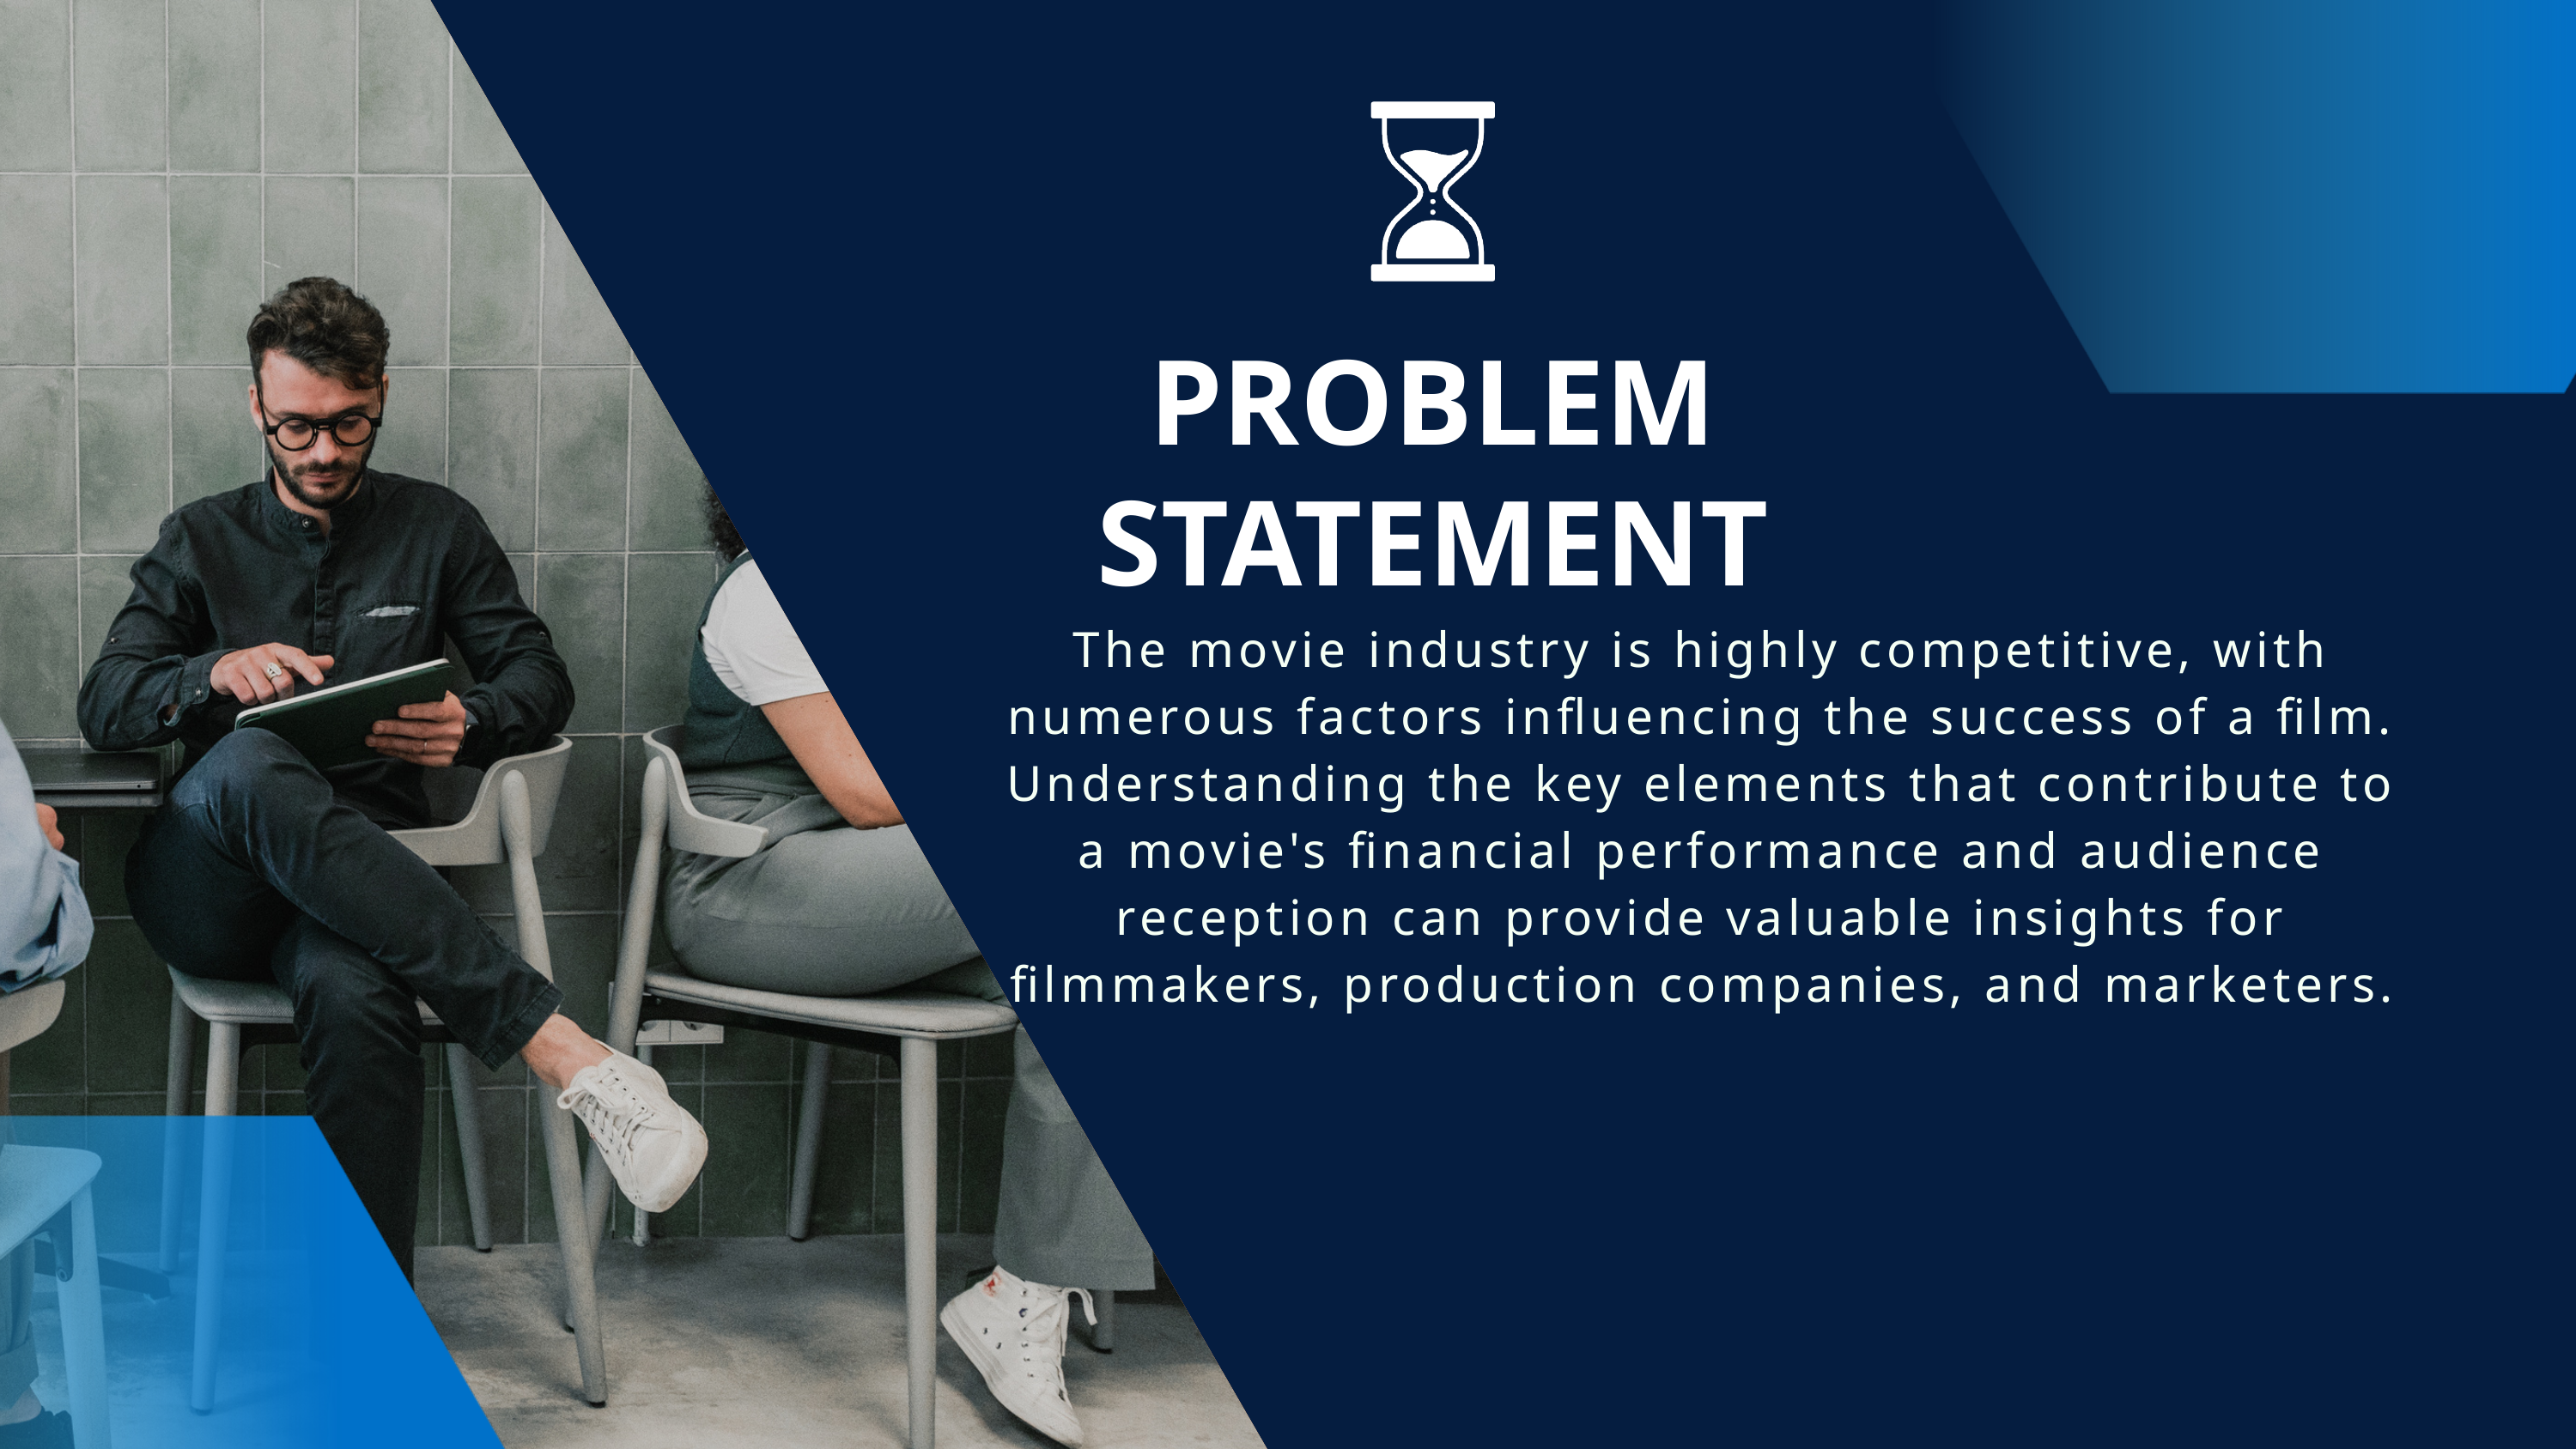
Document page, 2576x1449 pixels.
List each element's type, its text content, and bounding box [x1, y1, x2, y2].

text_box The movie industry is highly competitive, with numerous factors influencing the success of a film. Understanding the key elements that contribute to a movie's financial performance and audience reception can provide valuable insights for filmmakers, production companies, and marketers. [1292, 609, 2402, 1012]
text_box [0, 0, 1289, 1449]
text_box [1370, 101, 1495, 282]
text_box PROBLEM STATEMENT [1292, 327, 2029, 609]
text_box [1882, 0, 2576, 395]
